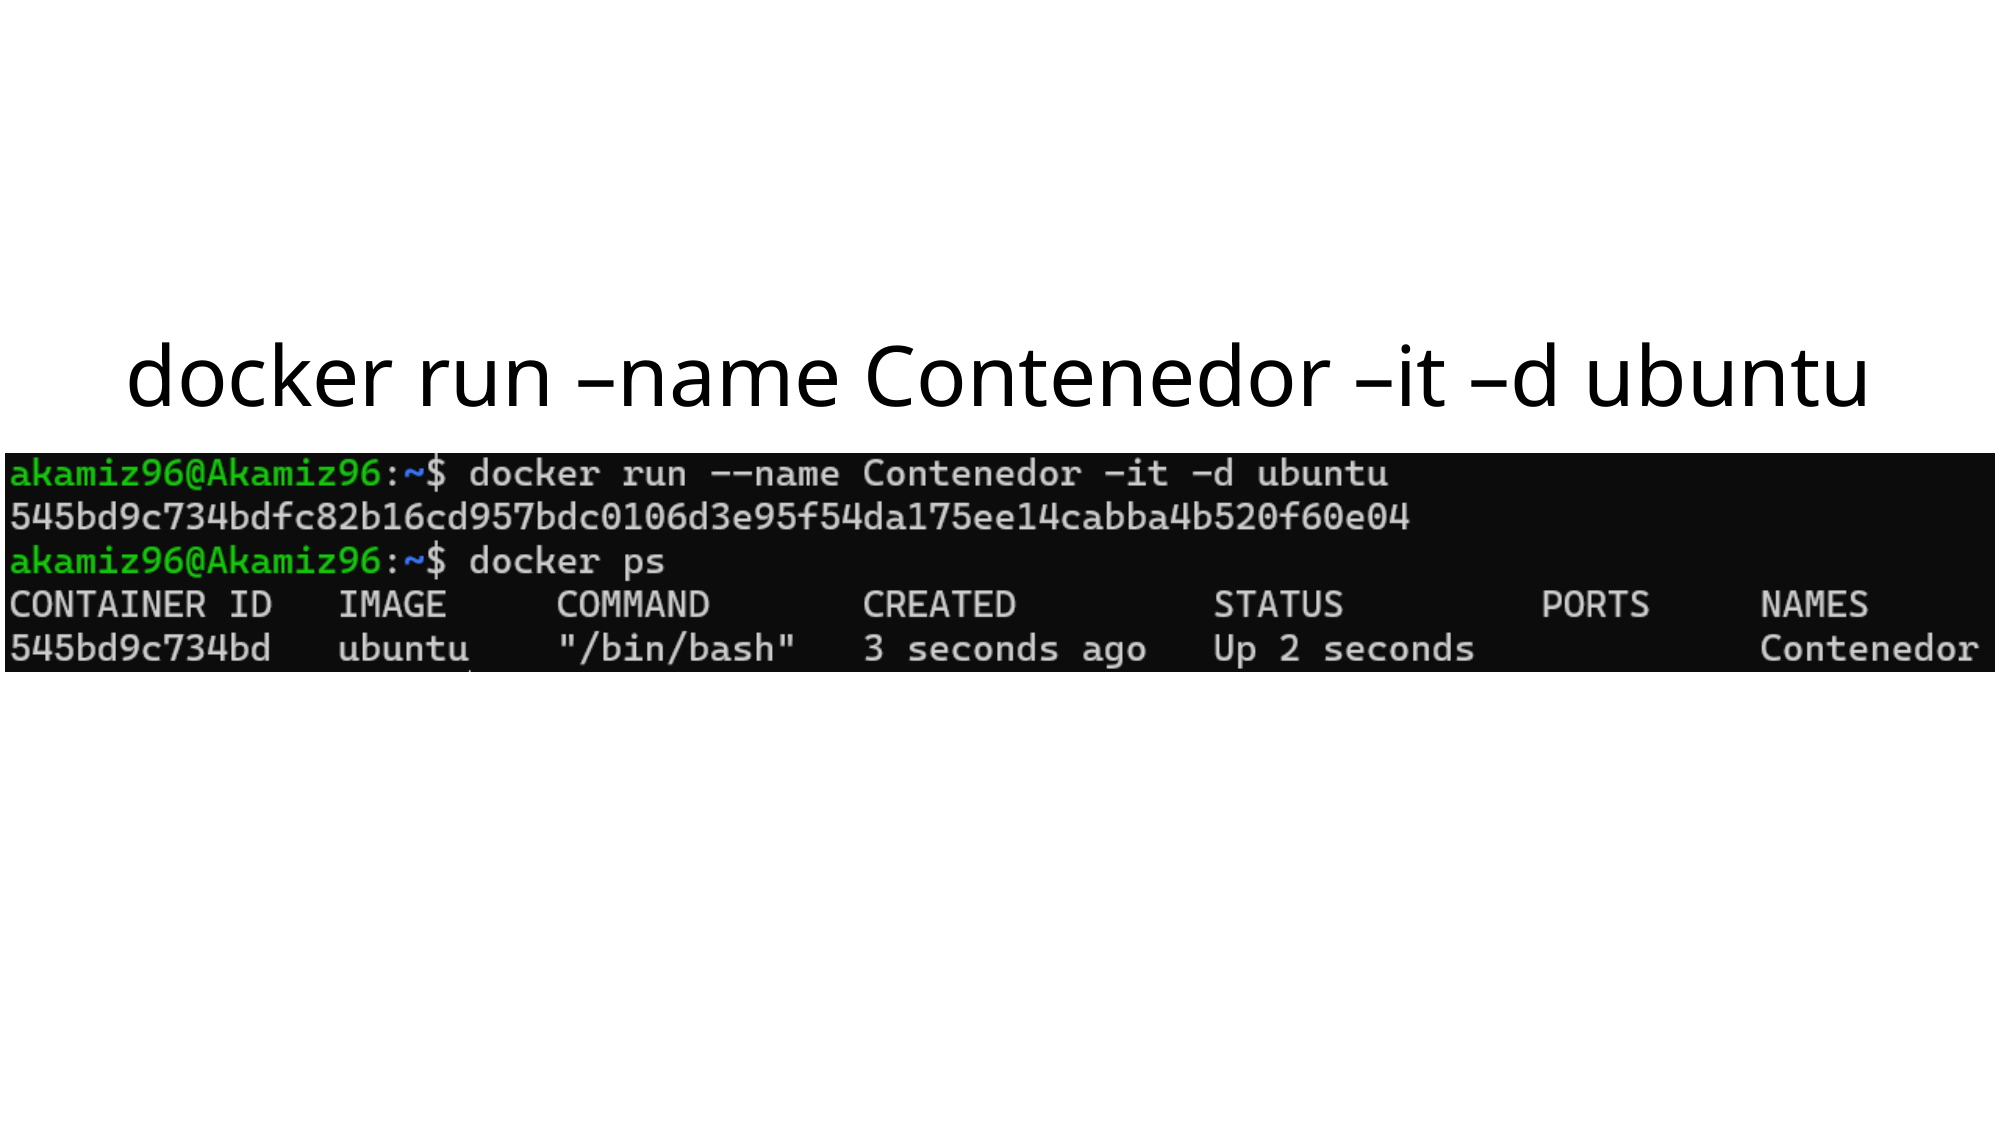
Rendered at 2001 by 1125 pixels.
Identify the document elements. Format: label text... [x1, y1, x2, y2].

text_box docker run –name Contenedor –it –d ubuntu [0, 325, 2000, 434]
picture [5, 453, 1995, 672]
